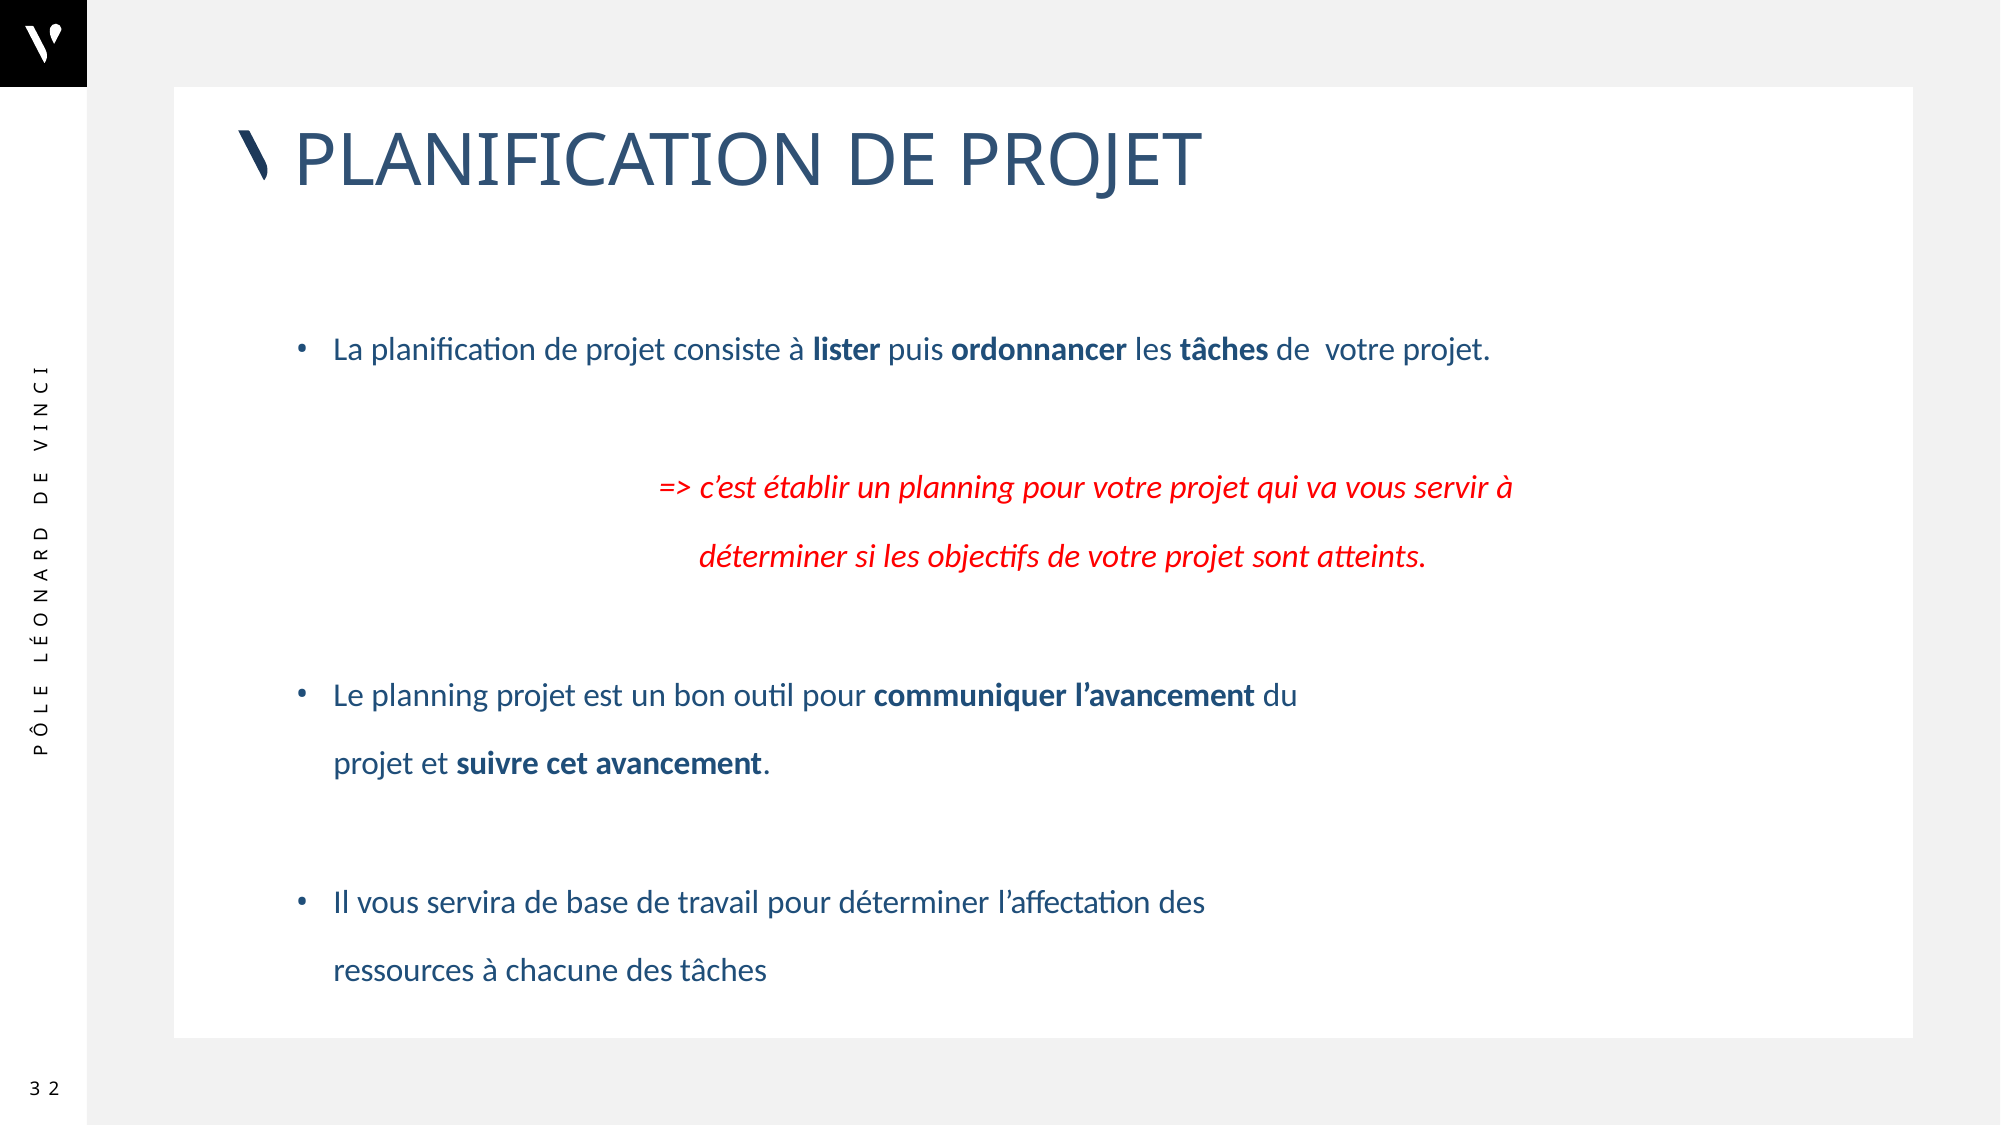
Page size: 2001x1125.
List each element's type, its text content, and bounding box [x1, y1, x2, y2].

list La planification de projet consiste à lister puis ordonnancer les tâches de votre projet. => c’est établir un planning pour votre projet qui va vous servir à déterminer si les objectifs de votre projet sont atteints. Le planning projet est un bon outil pour communiquer l’avancement du projet et suivre cet avancement. Il vous servira de base de travail pour déterminer l’affectation des ressources à chacune des tâches [293, 322, 1806, 989]
slide_number 32 [9, 1077, 74, 1100]
title Planification de projet [293, 122, 1806, 201]
